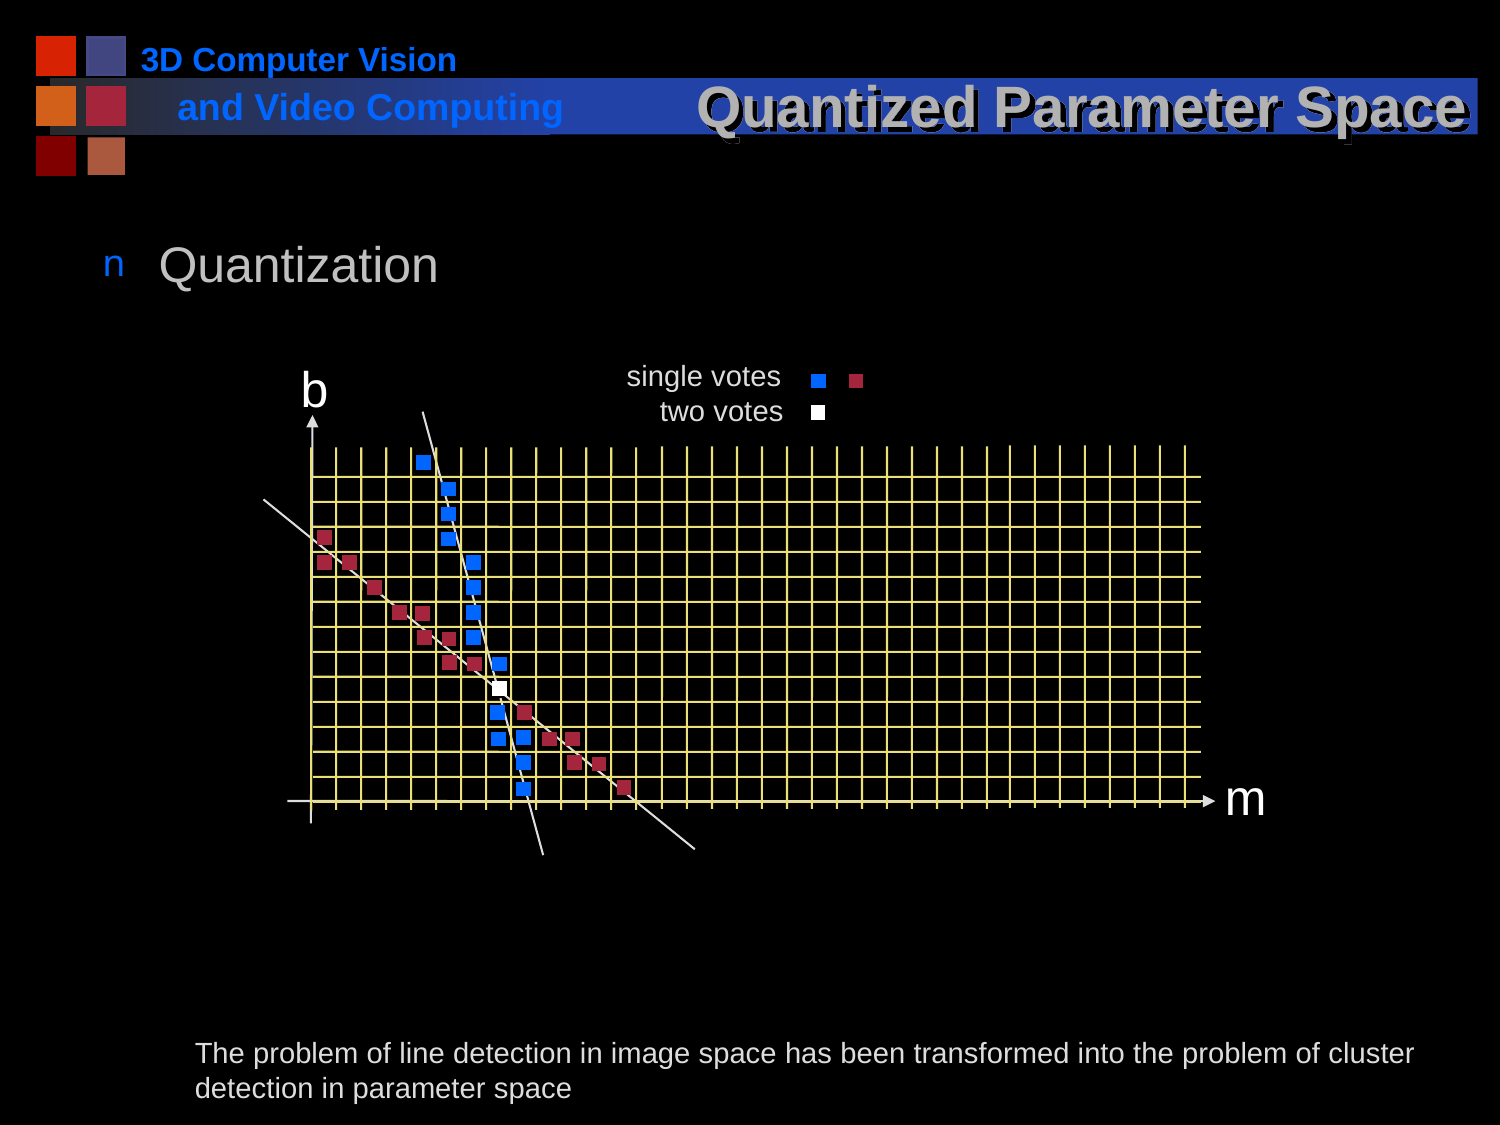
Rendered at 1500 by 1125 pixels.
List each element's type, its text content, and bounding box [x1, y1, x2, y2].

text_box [612, 349, 863, 436]
text_box b [300, 357, 329, 418]
text_box [1206, 796, 1216, 806]
text_box The problem of line detection in image space has been transformed into the problem of cluster detection in parameter space [180, 1026, 1432, 1112]
title Quantized Parameter Space [674, 46, 1490, 148]
text_box m [1224, 765, 1267, 826]
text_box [310, 445, 1201, 811]
text_box [306, 415, 319, 443]
list Quantization [86, 224, 1376, 313]
